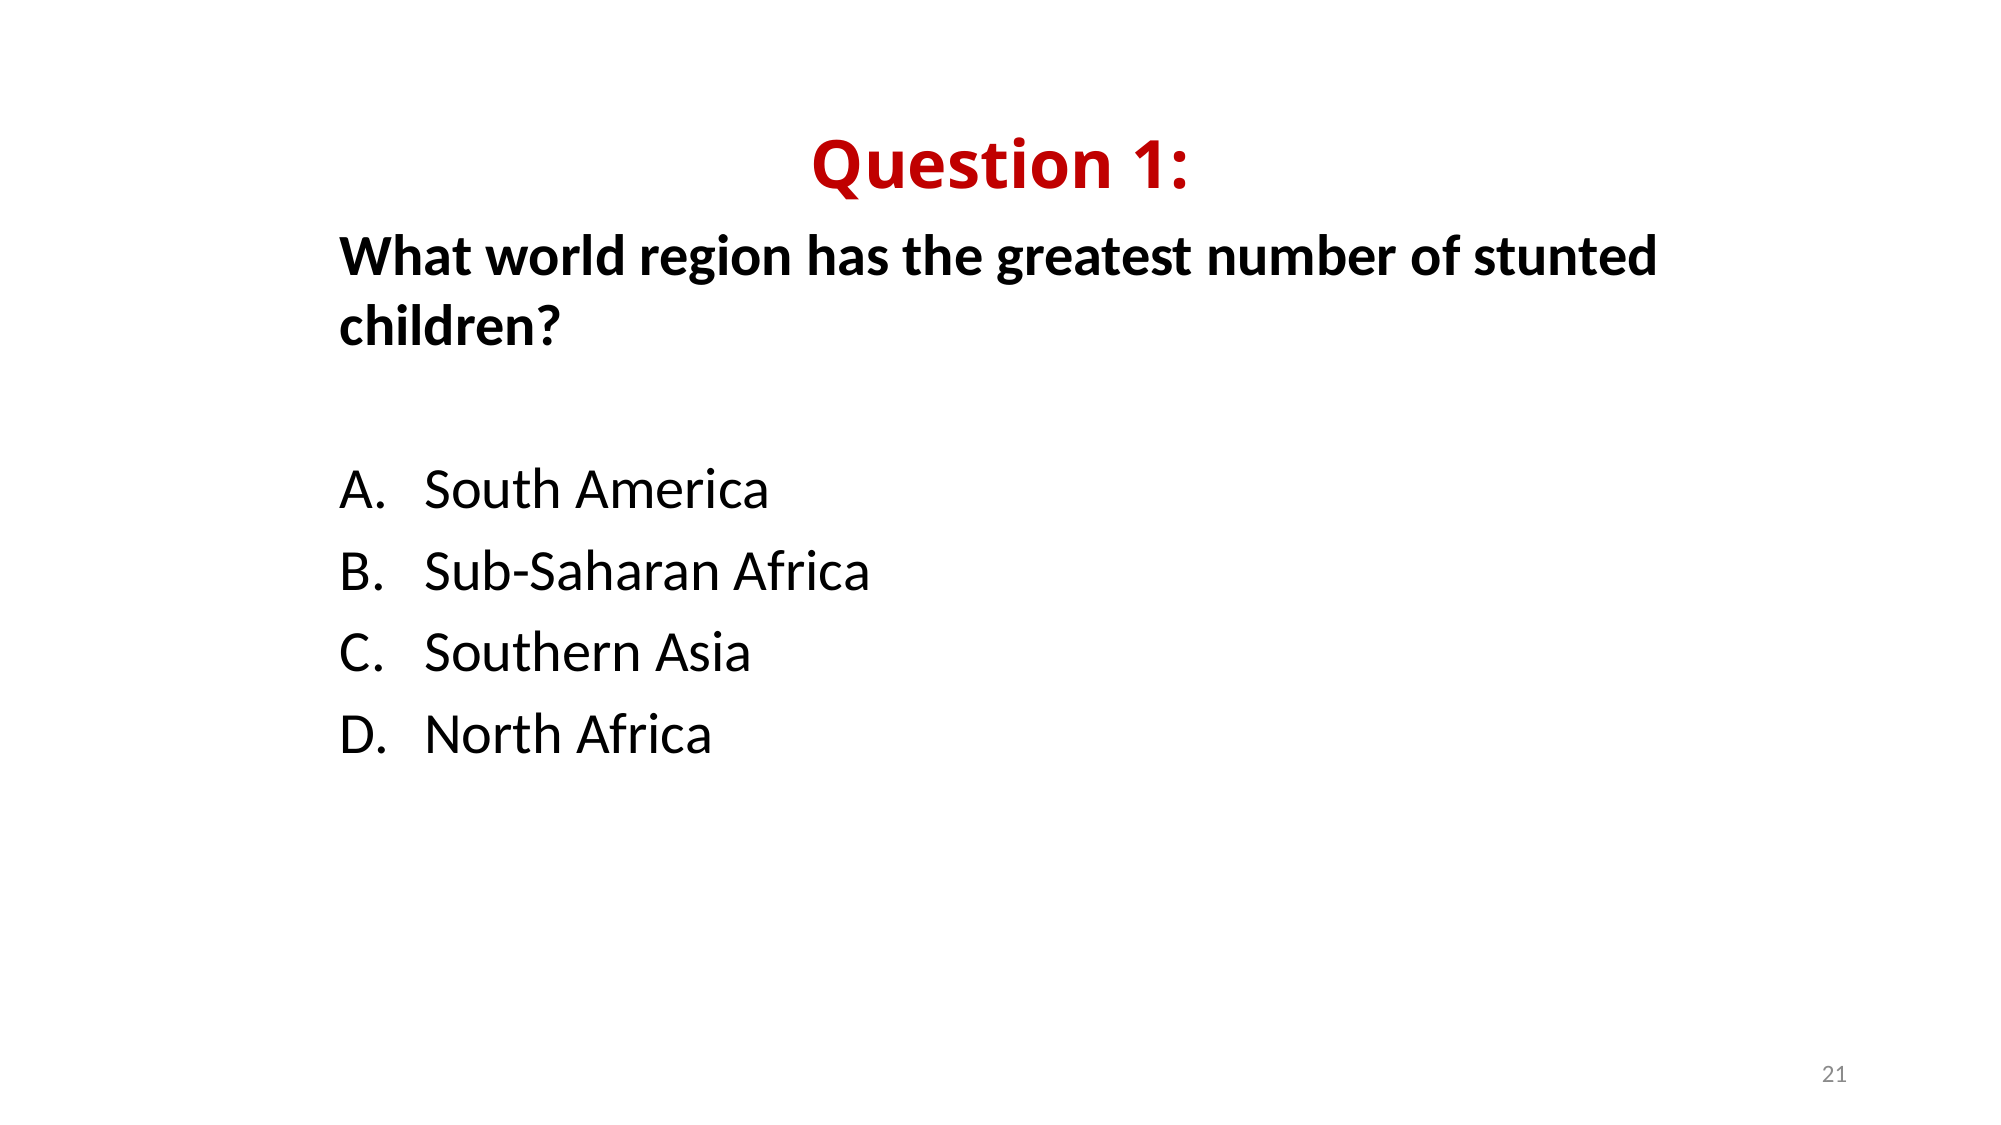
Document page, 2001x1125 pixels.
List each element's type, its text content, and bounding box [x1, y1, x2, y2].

slide_number 21 [1412, 1042, 1863, 1103]
text_box What world region has the greatest number of stunted children? South America Sub-Saharan Africa Southern Asia North Africa [324, 209, 1675, 979]
text_box Question 1: [493, 123, 1507, 211]
